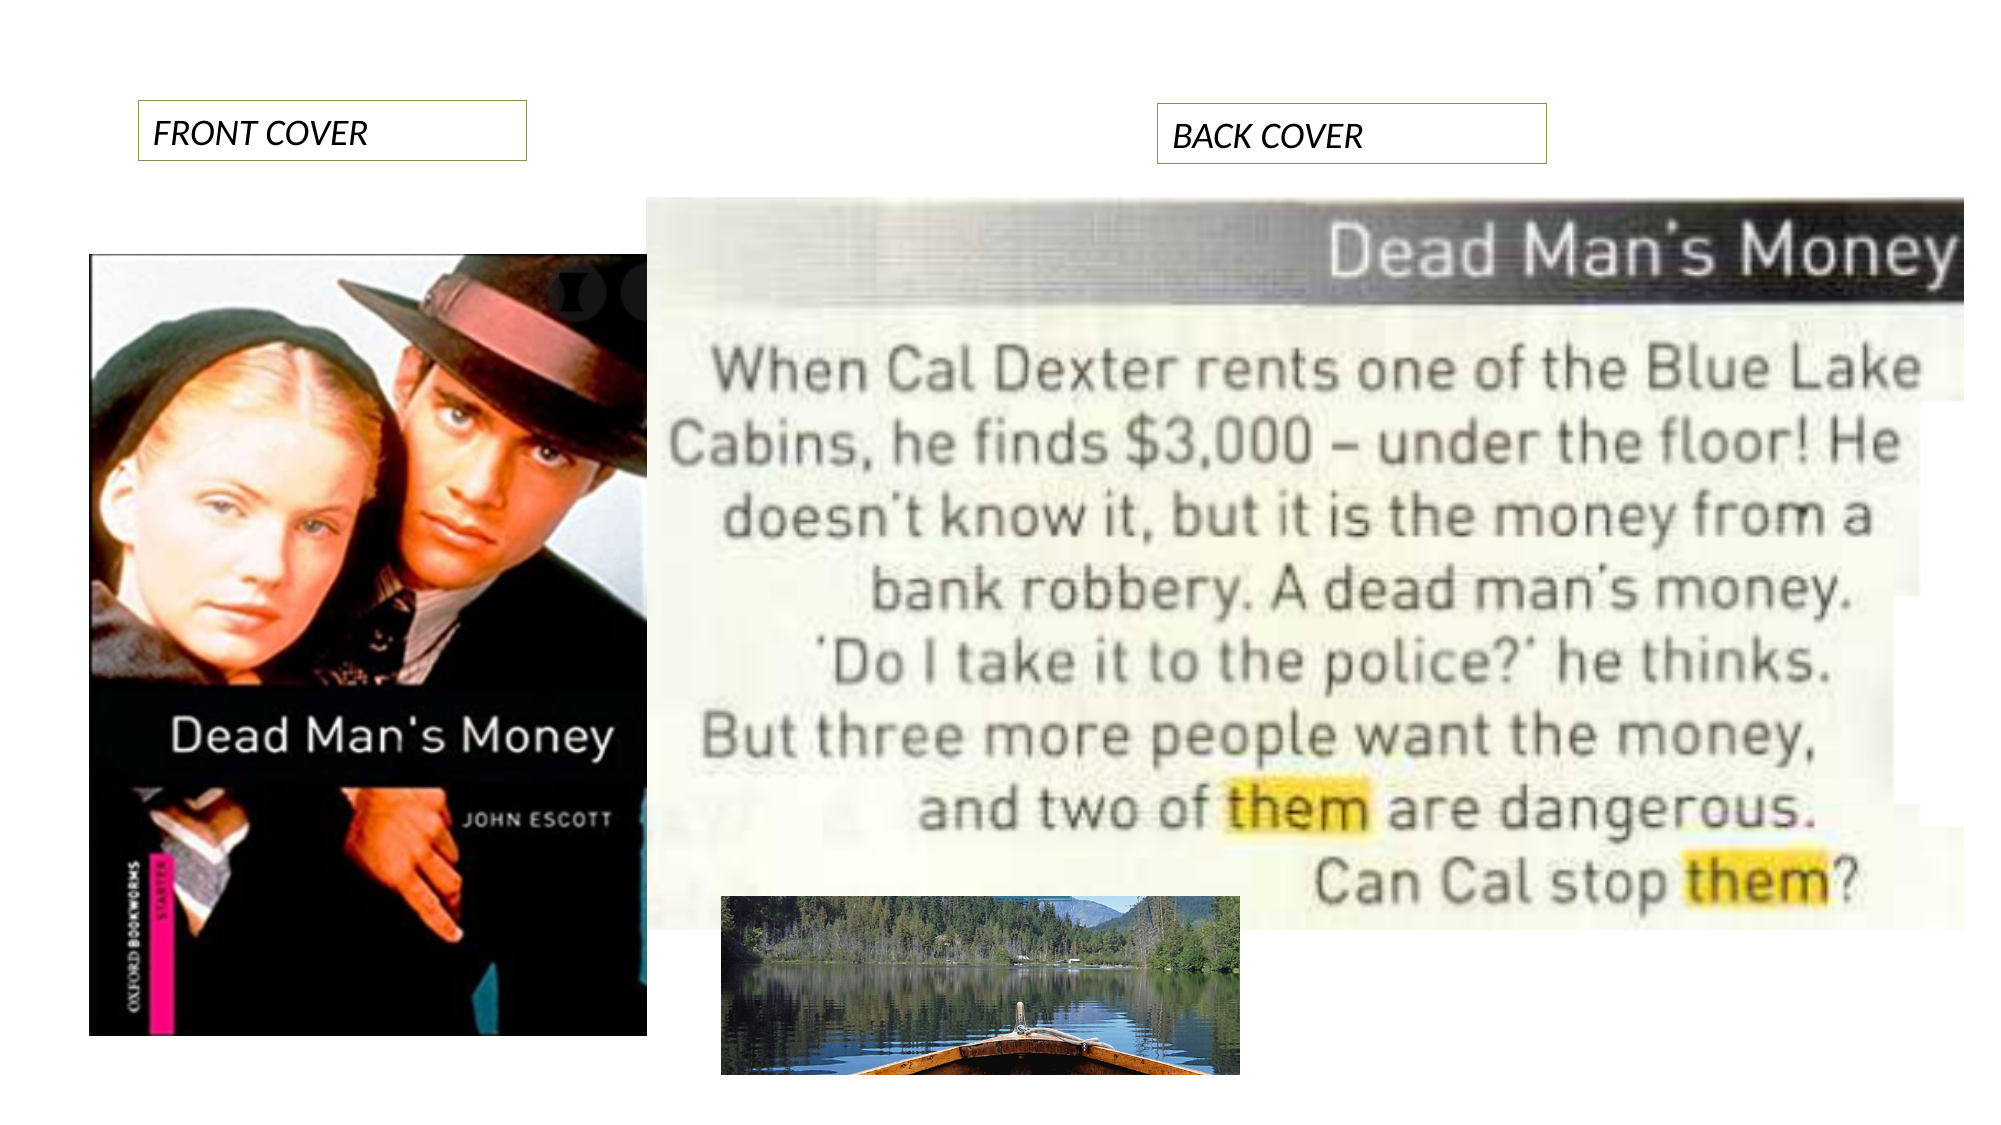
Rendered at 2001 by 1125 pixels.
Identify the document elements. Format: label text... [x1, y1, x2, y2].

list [646, 197, 1964, 935]
picture [88, 254, 647, 1037]
text_box FRONT COVER [138, 100, 527, 161]
text_box BACK COVER [1157, 103, 1547, 164]
picture [720, 896, 1241, 1076]
